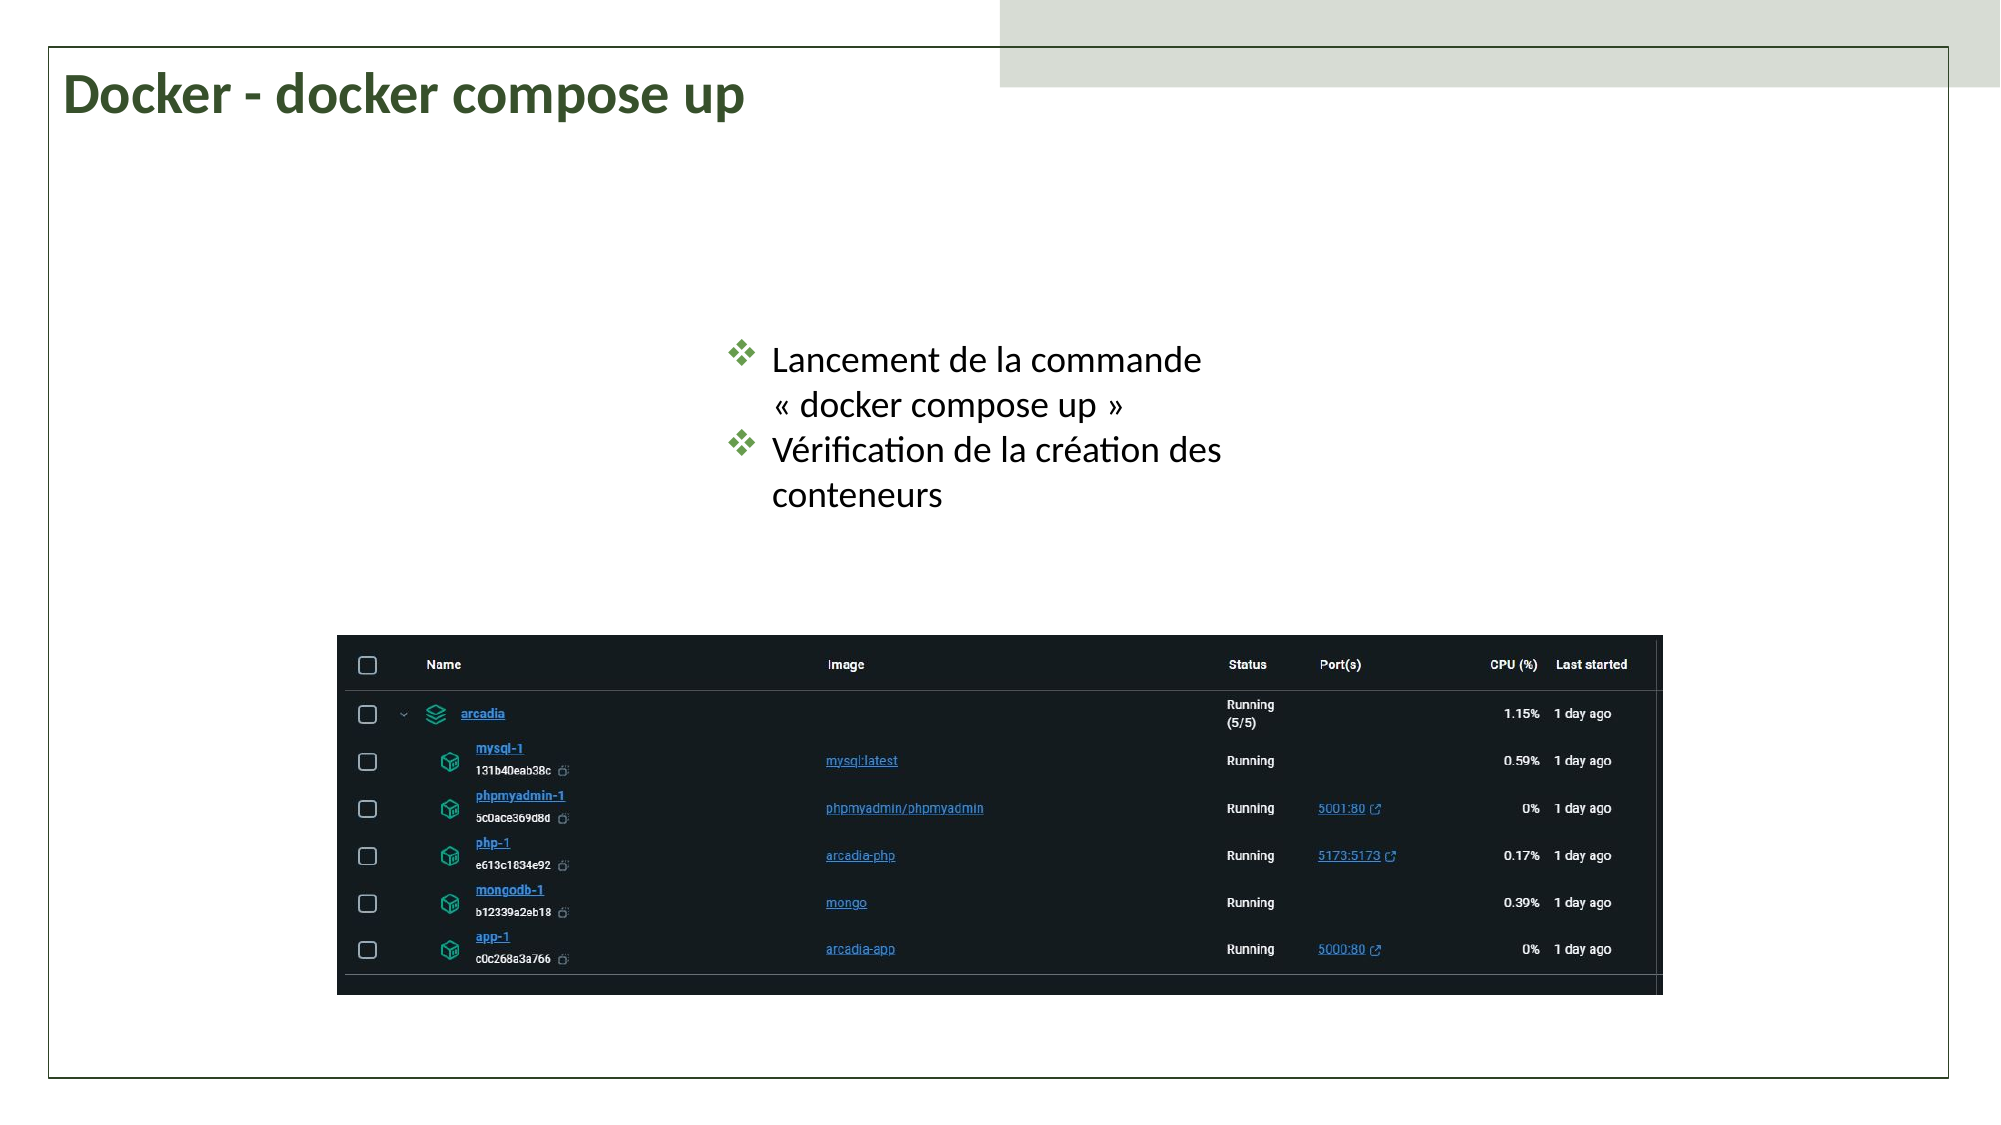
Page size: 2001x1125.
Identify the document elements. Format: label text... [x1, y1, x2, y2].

text_box Docker - docker compose up [48, 46, 779, 135]
text_box [48, 46, 1949, 1079]
picture [337, 635, 1663, 995]
text_box [999, 0, 2000, 88]
text_box Lancement de la commande « docker compose up » Vérification de la création des conteneurs [710, 327, 1287, 523]
